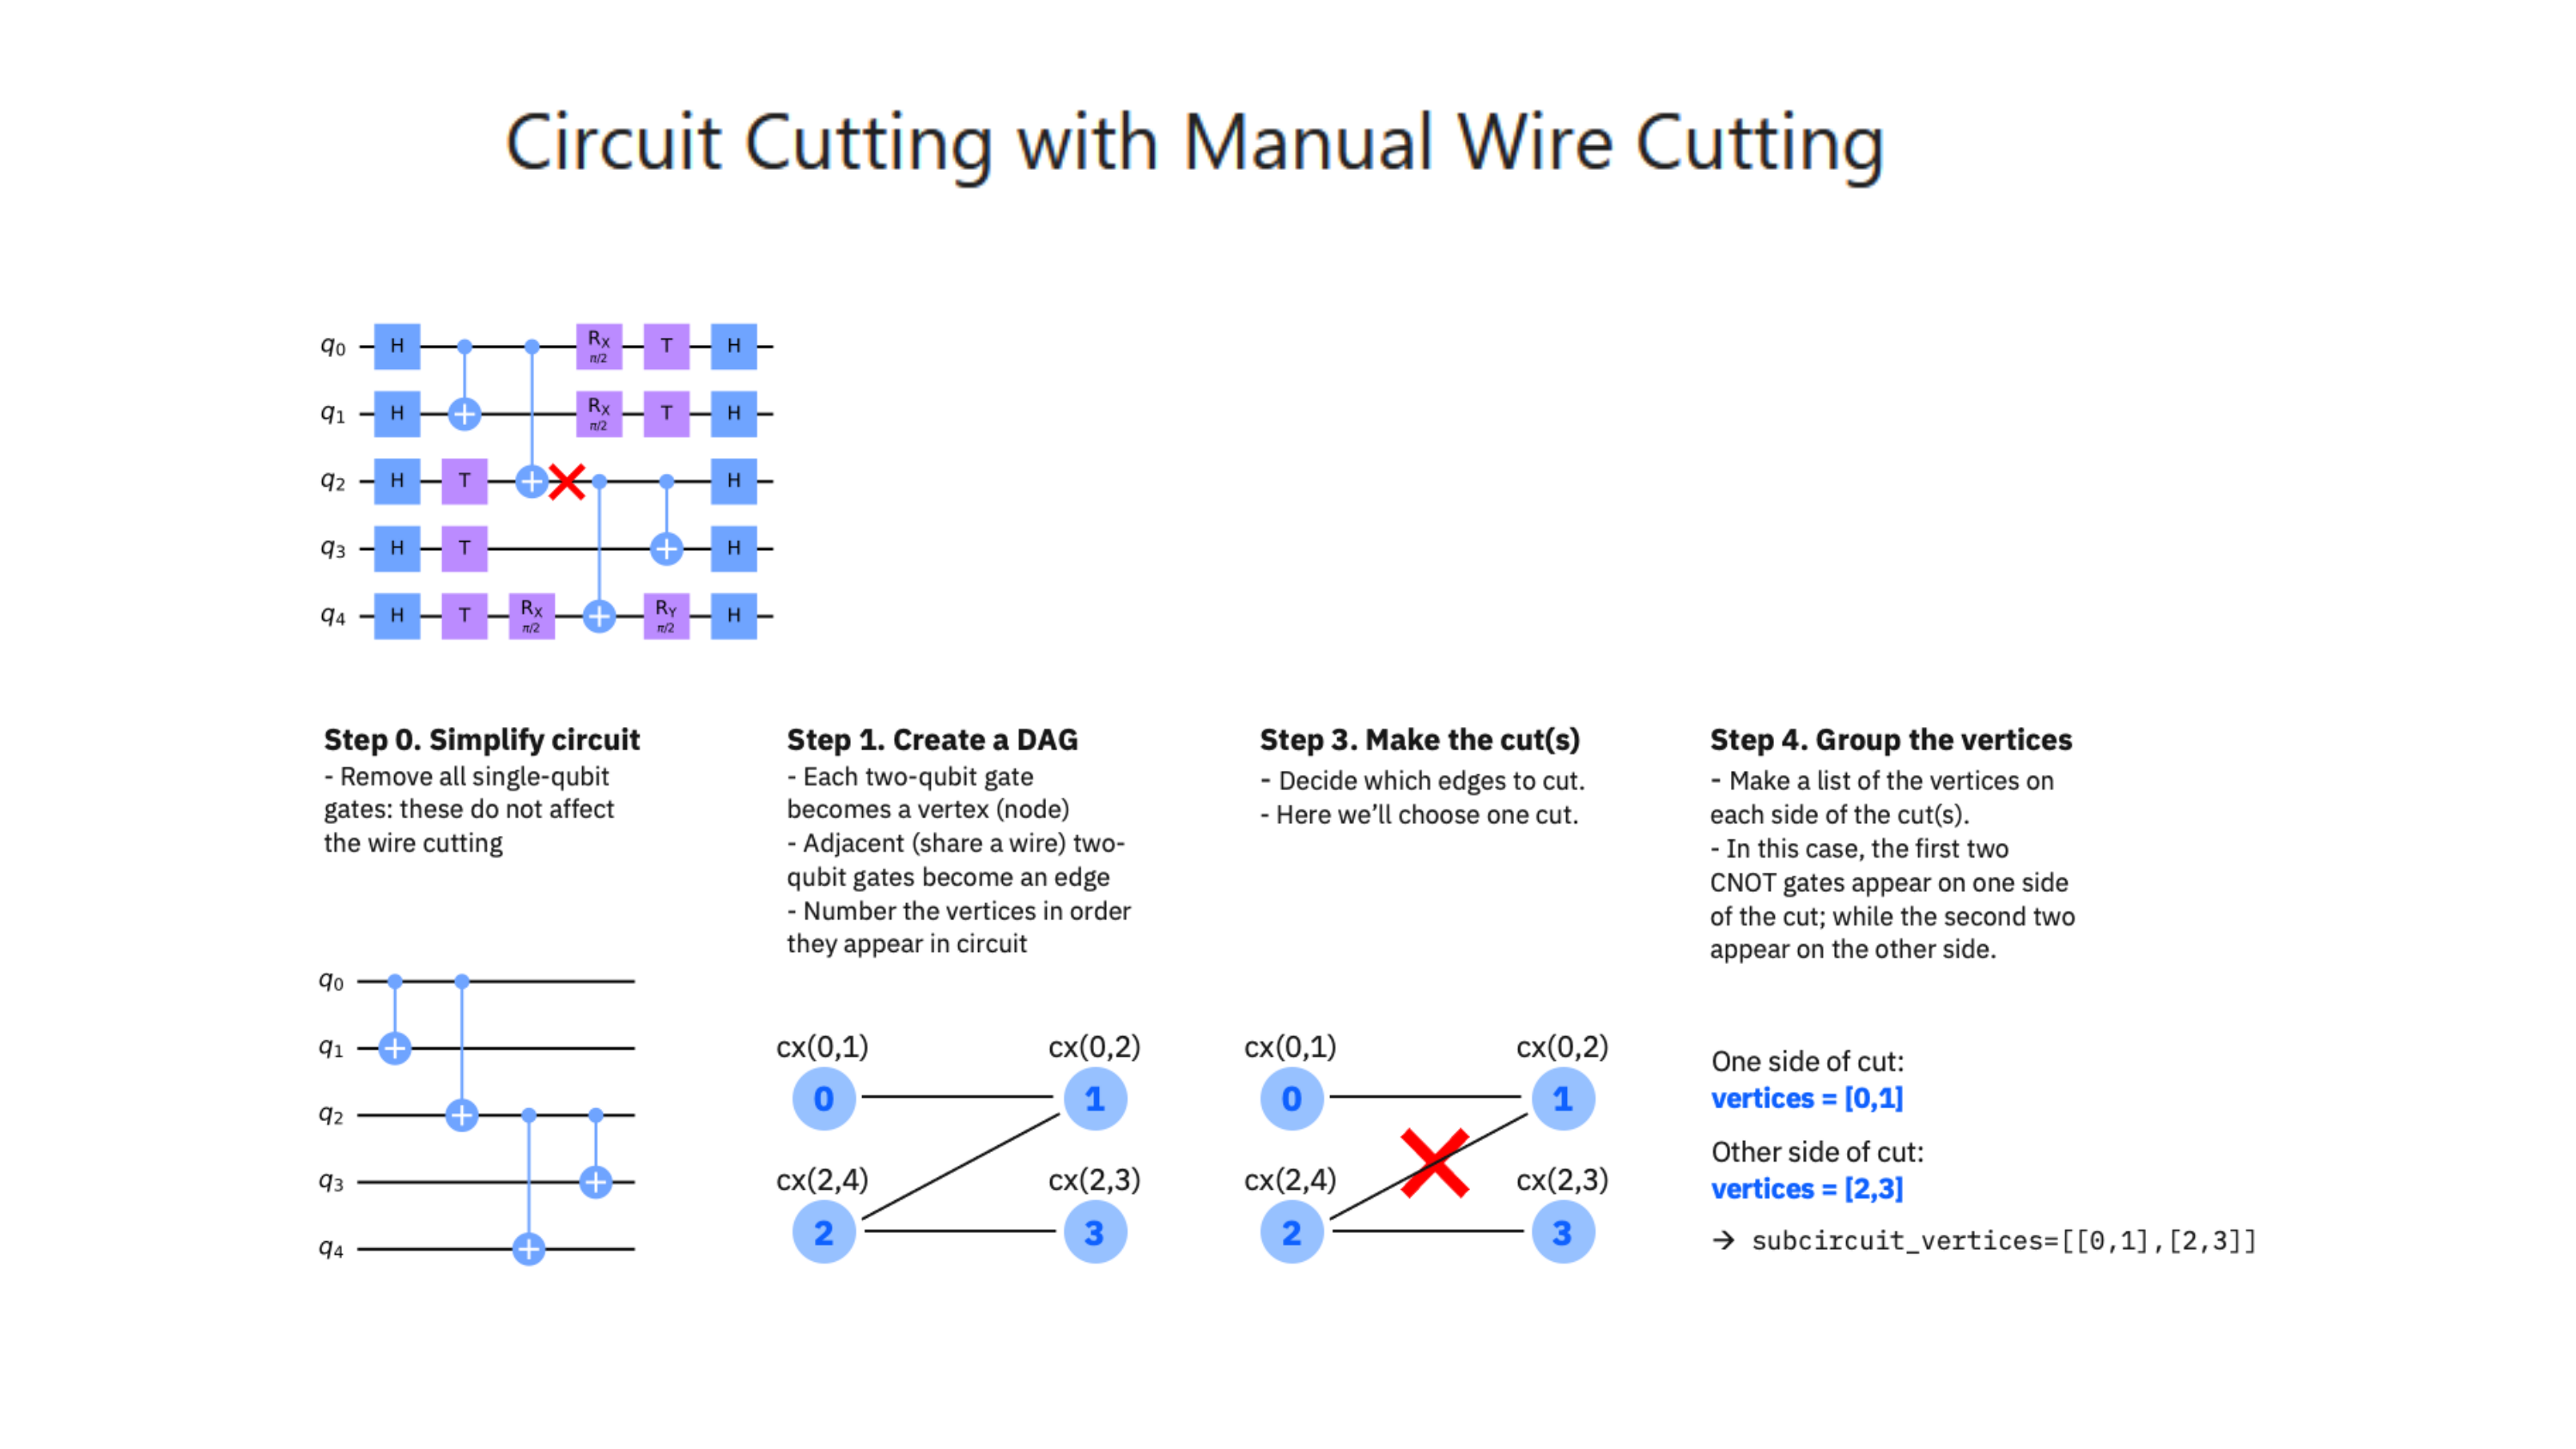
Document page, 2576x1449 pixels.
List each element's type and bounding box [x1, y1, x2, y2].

text_box [500, 69, 1971, 220]
text_box [254, 220, 2290, 1366]
